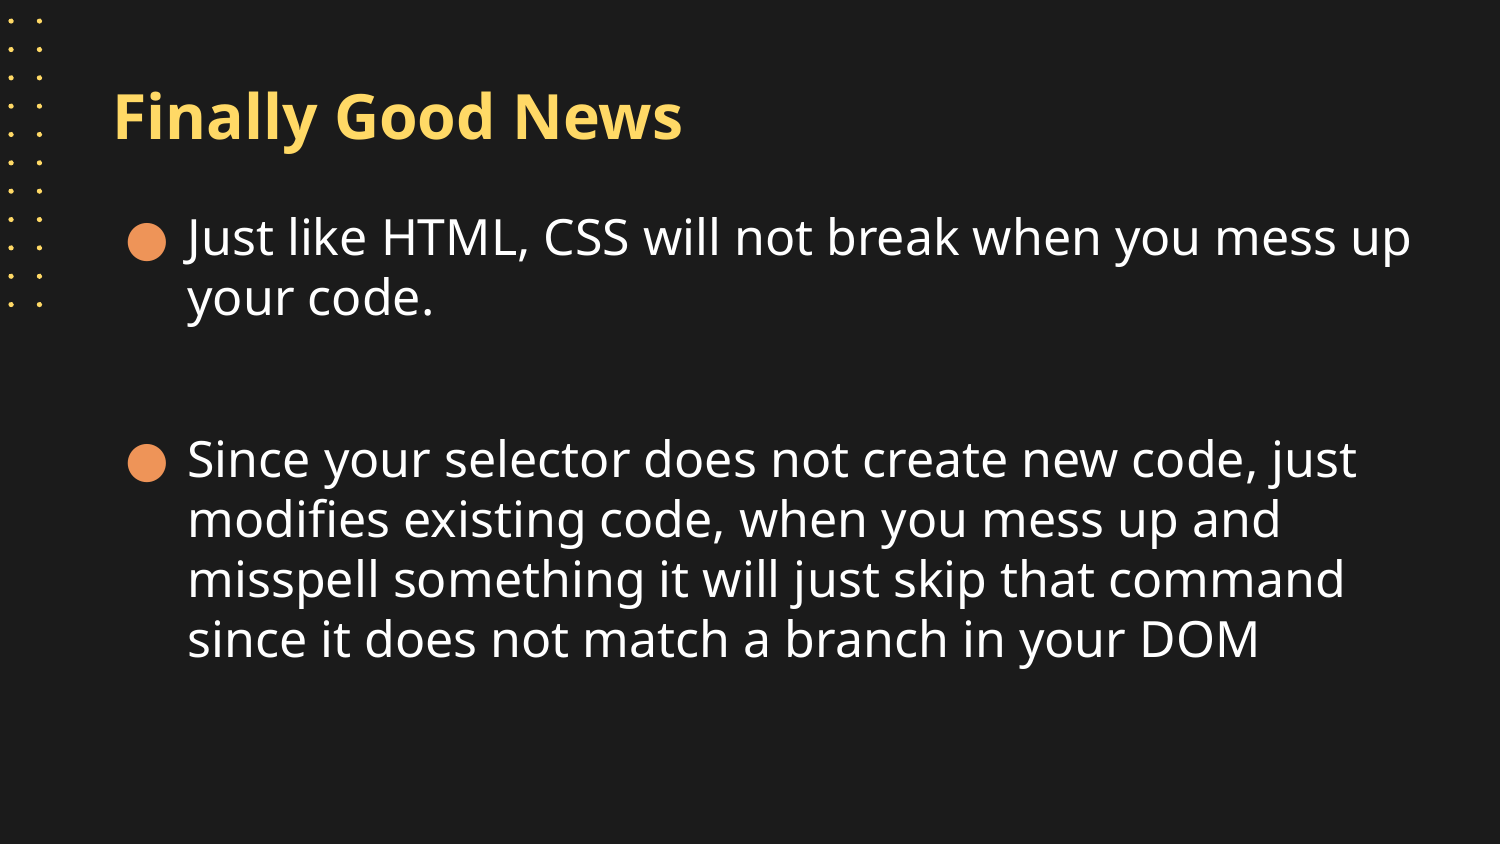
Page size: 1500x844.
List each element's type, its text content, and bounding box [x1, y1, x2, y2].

title Finally Good News [97, 61, 885, 156]
list Just like HTML, CSS will not break when you mess up your code. Since your selector does not create new code, just modifies existing code, when you mess up and misspell something it will just skip that command since it does not match a branch in your DOM [97, 190, 1439, 800]
